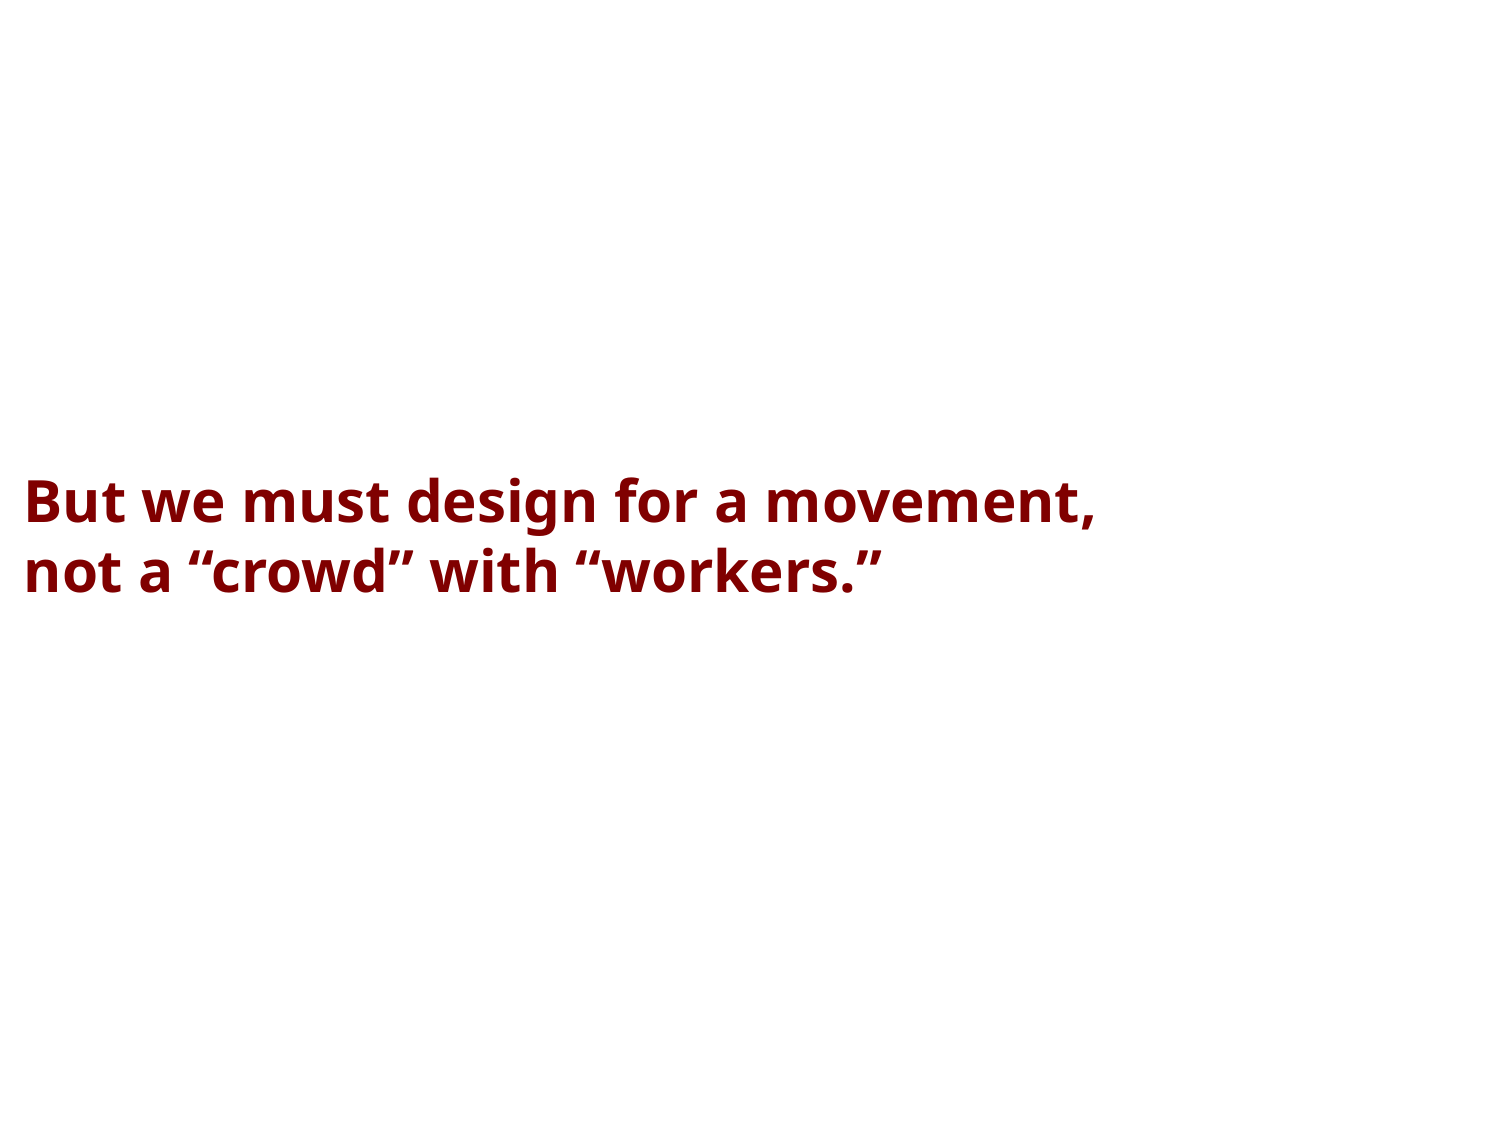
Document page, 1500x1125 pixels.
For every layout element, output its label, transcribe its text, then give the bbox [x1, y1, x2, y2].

text_box But we must design for a movement, not a “crowd” with “workers.” [8, 457, 1127, 612]
